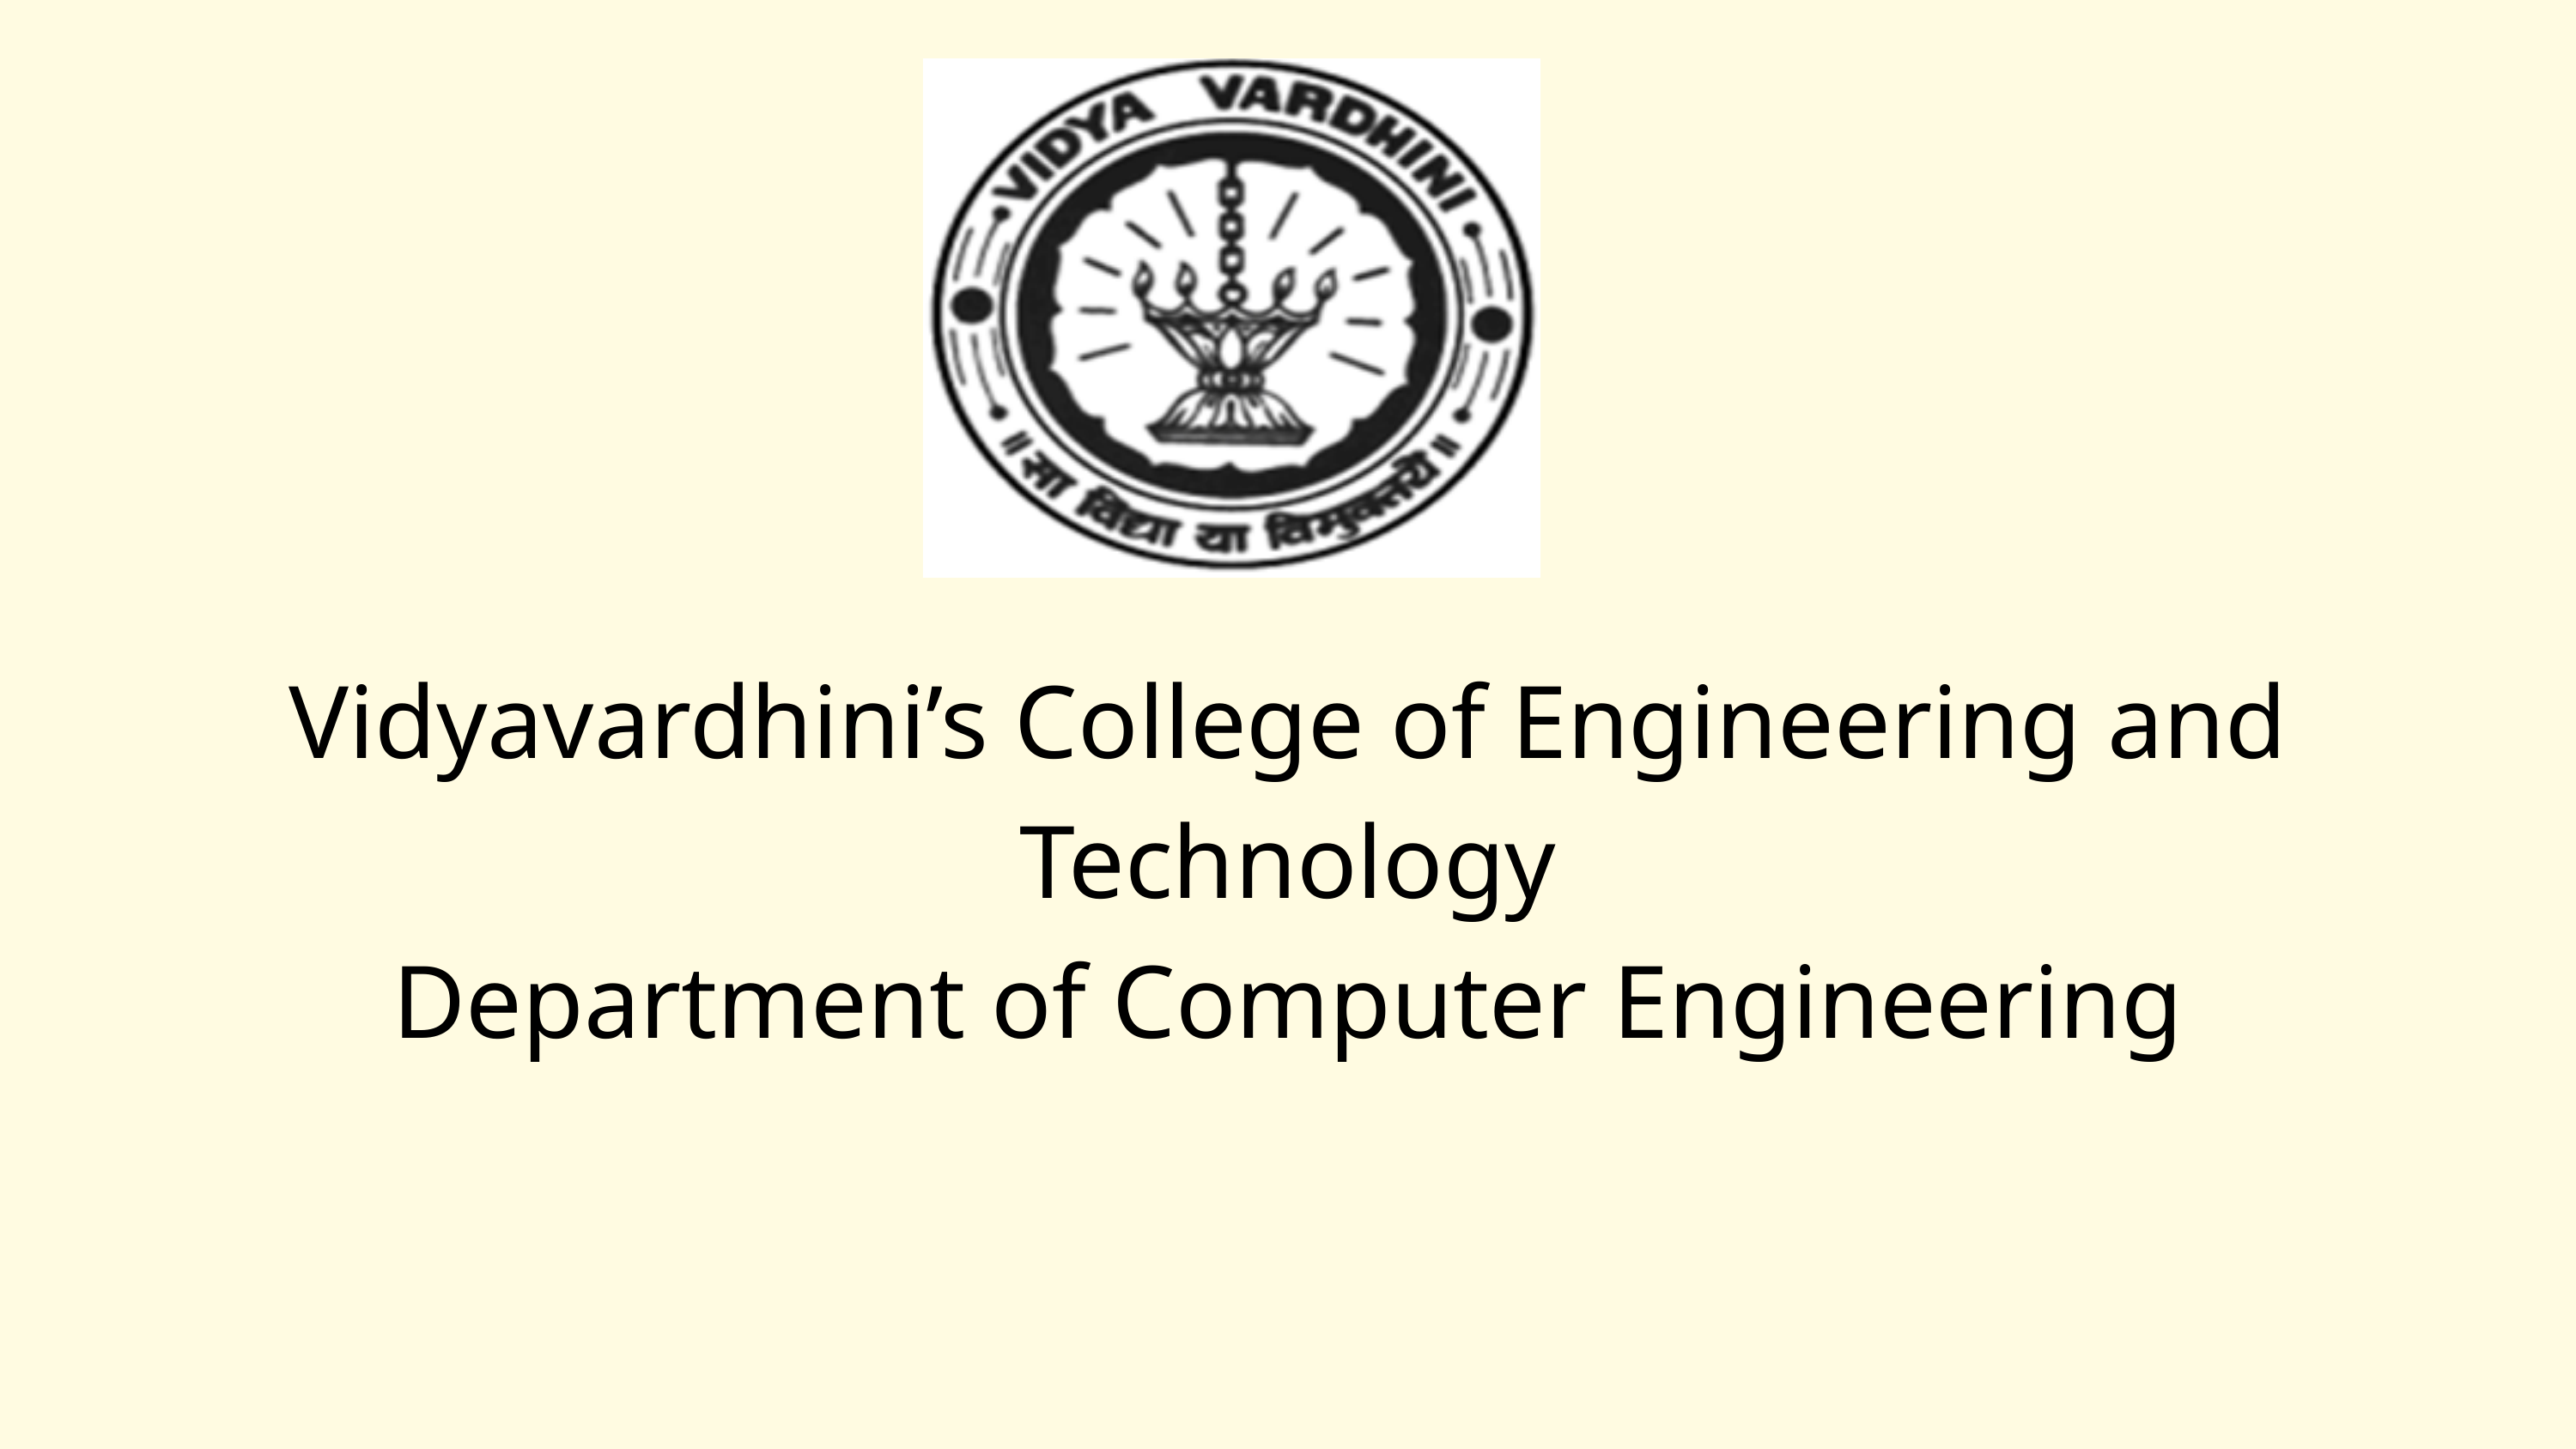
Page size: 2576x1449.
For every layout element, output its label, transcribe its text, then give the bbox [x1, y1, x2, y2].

text_box Vidyavardhini’s College of Engineering and Technology Department of Computer Engineering [246, 638, 2330, 1059]
text_box [922, 58, 1540, 578]
